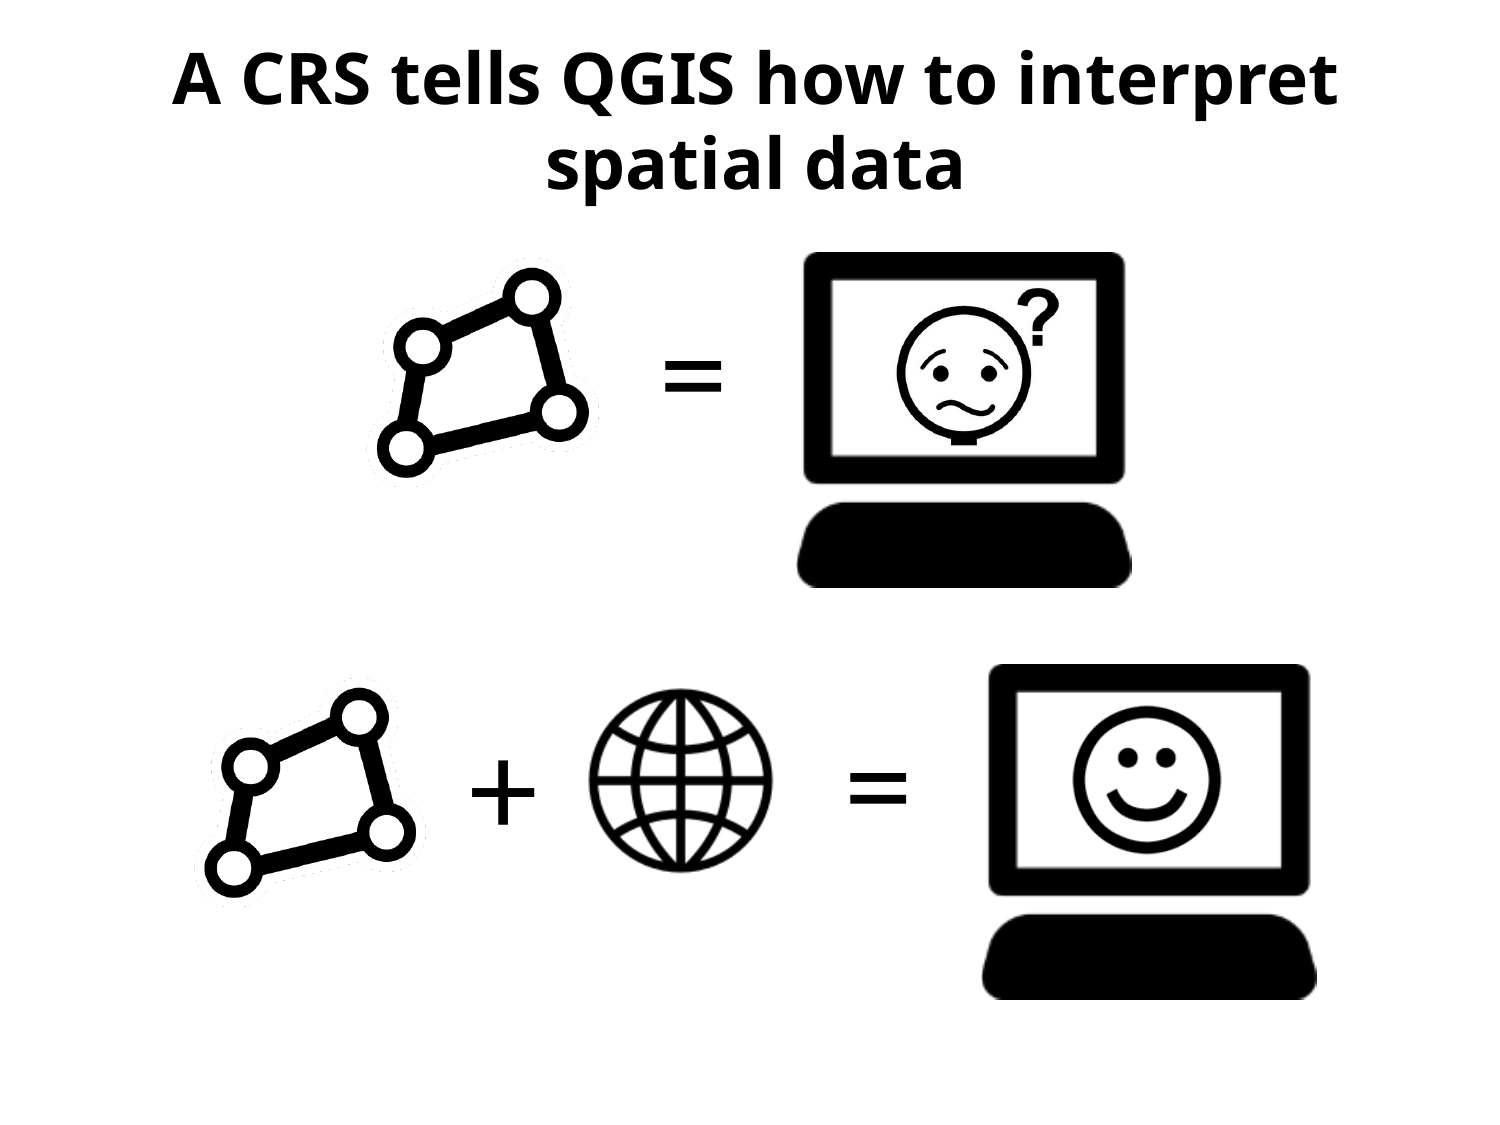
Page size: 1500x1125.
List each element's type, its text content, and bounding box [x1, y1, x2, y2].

picture [795, 252, 1132, 589]
title A CRS tells QGIS how to interpret spatial data [37, 24, 1475, 213]
text_box = [829, 687, 919, 868]
picture [192, 674, 429, 911]
picture [364, 254, 601, 491]
text_box + [454, 691, 544, 872]
picture [587, 687, 776, 876]
picture [981, 663, 1318, 1001]
text_box = [644, 275, 734, 456]
